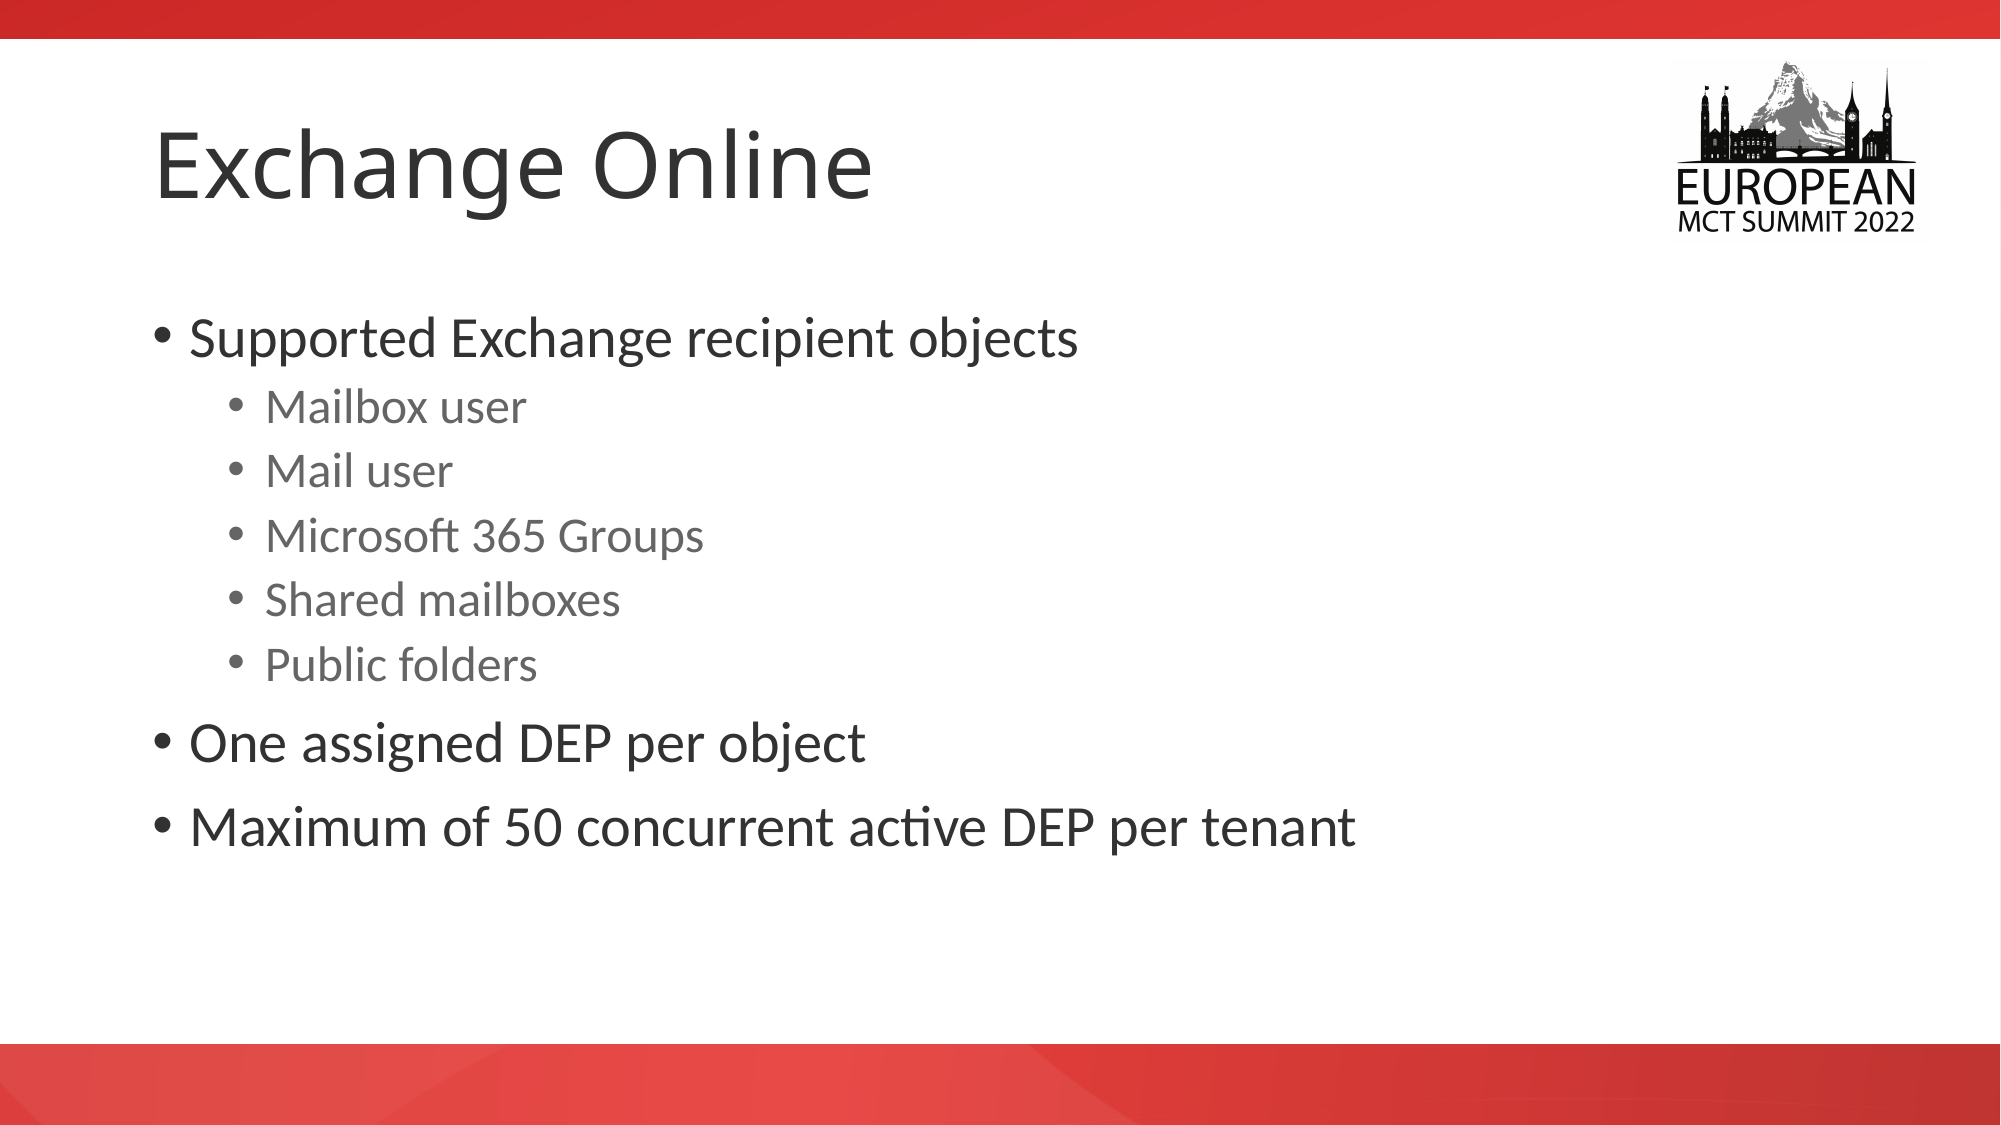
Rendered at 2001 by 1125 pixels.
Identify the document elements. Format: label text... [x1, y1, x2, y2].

picture [0, 1044, 2001, 1125]
picture [1670, 59, 1932, 243]
list Supported Exchange recipient objects Mailbox user Mail user Microsoft 365 Groups Shared mailboxes Public folders One assigned DEP per object Maximum of 50 concurrent active DEP per tenant [137, 299, 1863, 1014]
picture [0, 0, 2001, 39]
title Exchange Online [137, 59, 1597, 278]
